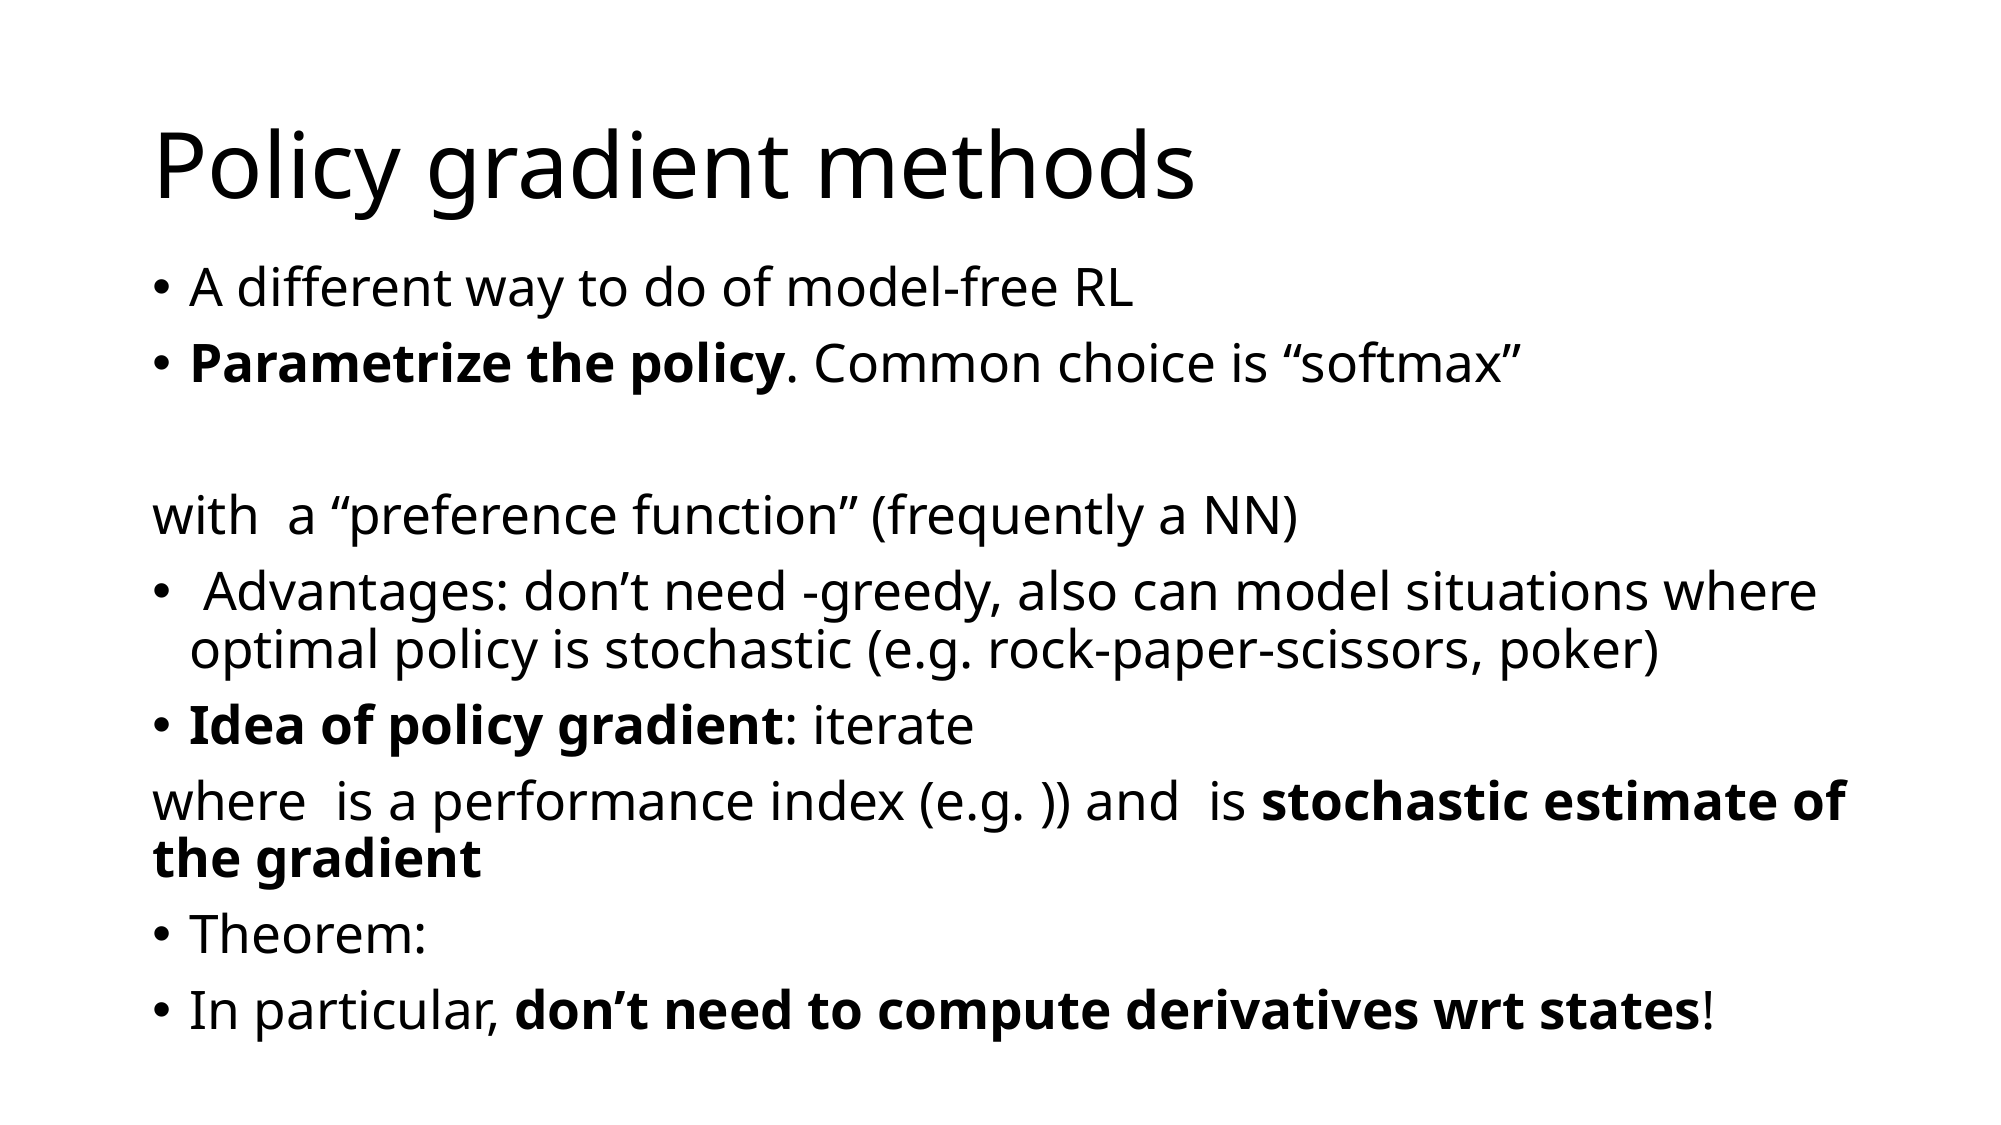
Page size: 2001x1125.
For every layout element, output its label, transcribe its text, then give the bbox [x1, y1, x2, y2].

title Policy gradient methods [137, 59, 1863, 278]
